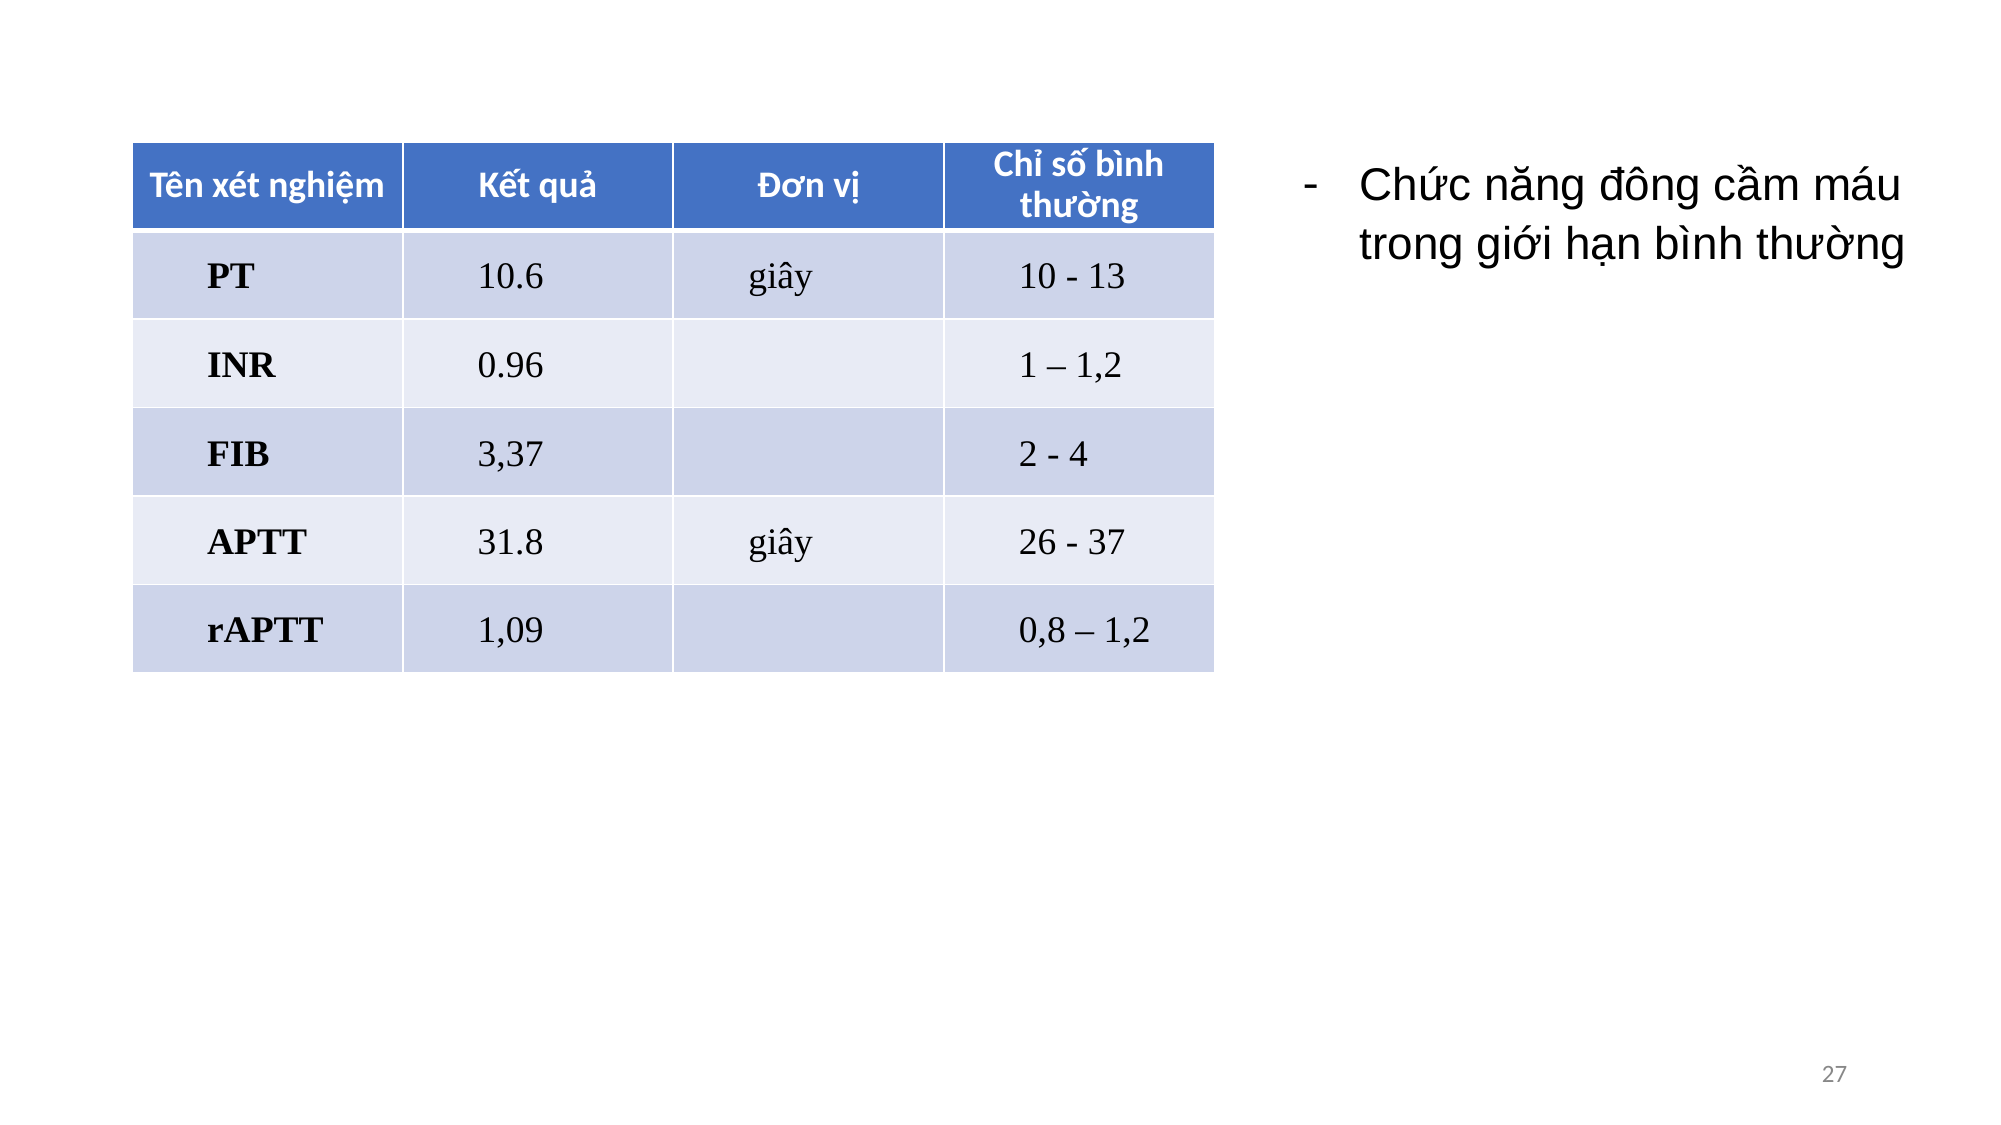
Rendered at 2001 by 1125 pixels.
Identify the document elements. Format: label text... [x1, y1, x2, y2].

table_cell rAPTT [133, 585, 402, 672]
table_cell 1 – 1,2 [945, 320, 1214, 407]
table_cell 2 - 4 [945, 408, 1214, 495]
table_cell 3,37 [404, 408, 672, 495]
table_cell [674, 585, 943, 672]
table_cell 0.96 [404, 320, 672, 407]
slide_number ‹#› [1412, 1042, 1863, 1103]
table_cell FIB [133, 408, 402, 495]
table_cell [674, 320, 943, 407]
table_cell 26 - 37 [945, 497, 1214, 584]
table_cell 1,09 [404, 585, 672, 672]
table_header Đơn vị [674, 143, 943, 228]
table_cell 10.6 [404, 233, 672, 318]
table_cell PT [133, 233, 402, 318]
table_cell APTT [133, 497, 402, 584]
table_header Tên xét nghiệm [133, 143, 402, 228]
table_cell 10 - 13 [945, 233, 1214, 318]
table_cell 0,8 – 1,2 [945, 585, 1214, 672]
table_header Kết quả [404, 143, 672, 228]
table_cell [674, 408, 943, 495]
text_box Chức năng đông cầm máu trong giới hạn bình thường [1288, 143, 1939, 276]
table_cell giây [674, 497, 943, 584]
table_cell giây [674, 233, 943, 318]
table_cell 31.8 [404, 497, 672, 584]
table_cell INR [133, 320, 402, 407]
table_header Chỉ số bình thường [945, 143, 1214, 228]
